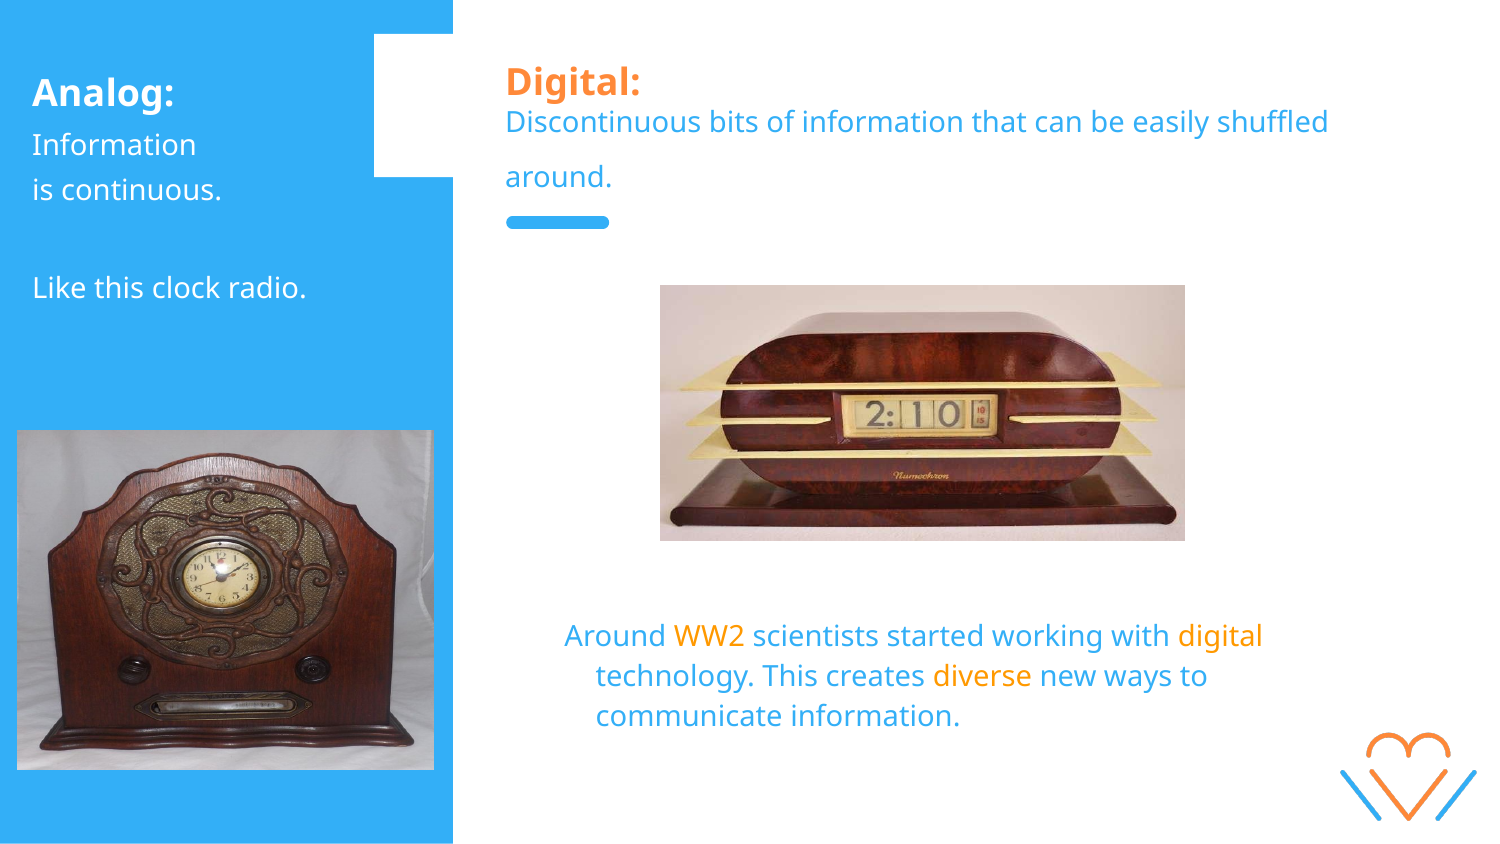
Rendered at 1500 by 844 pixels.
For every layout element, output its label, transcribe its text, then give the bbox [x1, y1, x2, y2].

picture [1293, 684, 1500, 844]
text_box Analog: Information is continuous. Like this clock radio. [17, 11, 482, 370]
picture [659, 284, 1185, 542]
picture [16, 430, 434, 771]
list Around WW2 scientists started working with digital technology. This creates diverse new ways to communicate information. [524, 596, 1321, 787]
title Digital: Discontinuous bits of information that can be easily shuffled around. [490, 0, 1407, 186]
